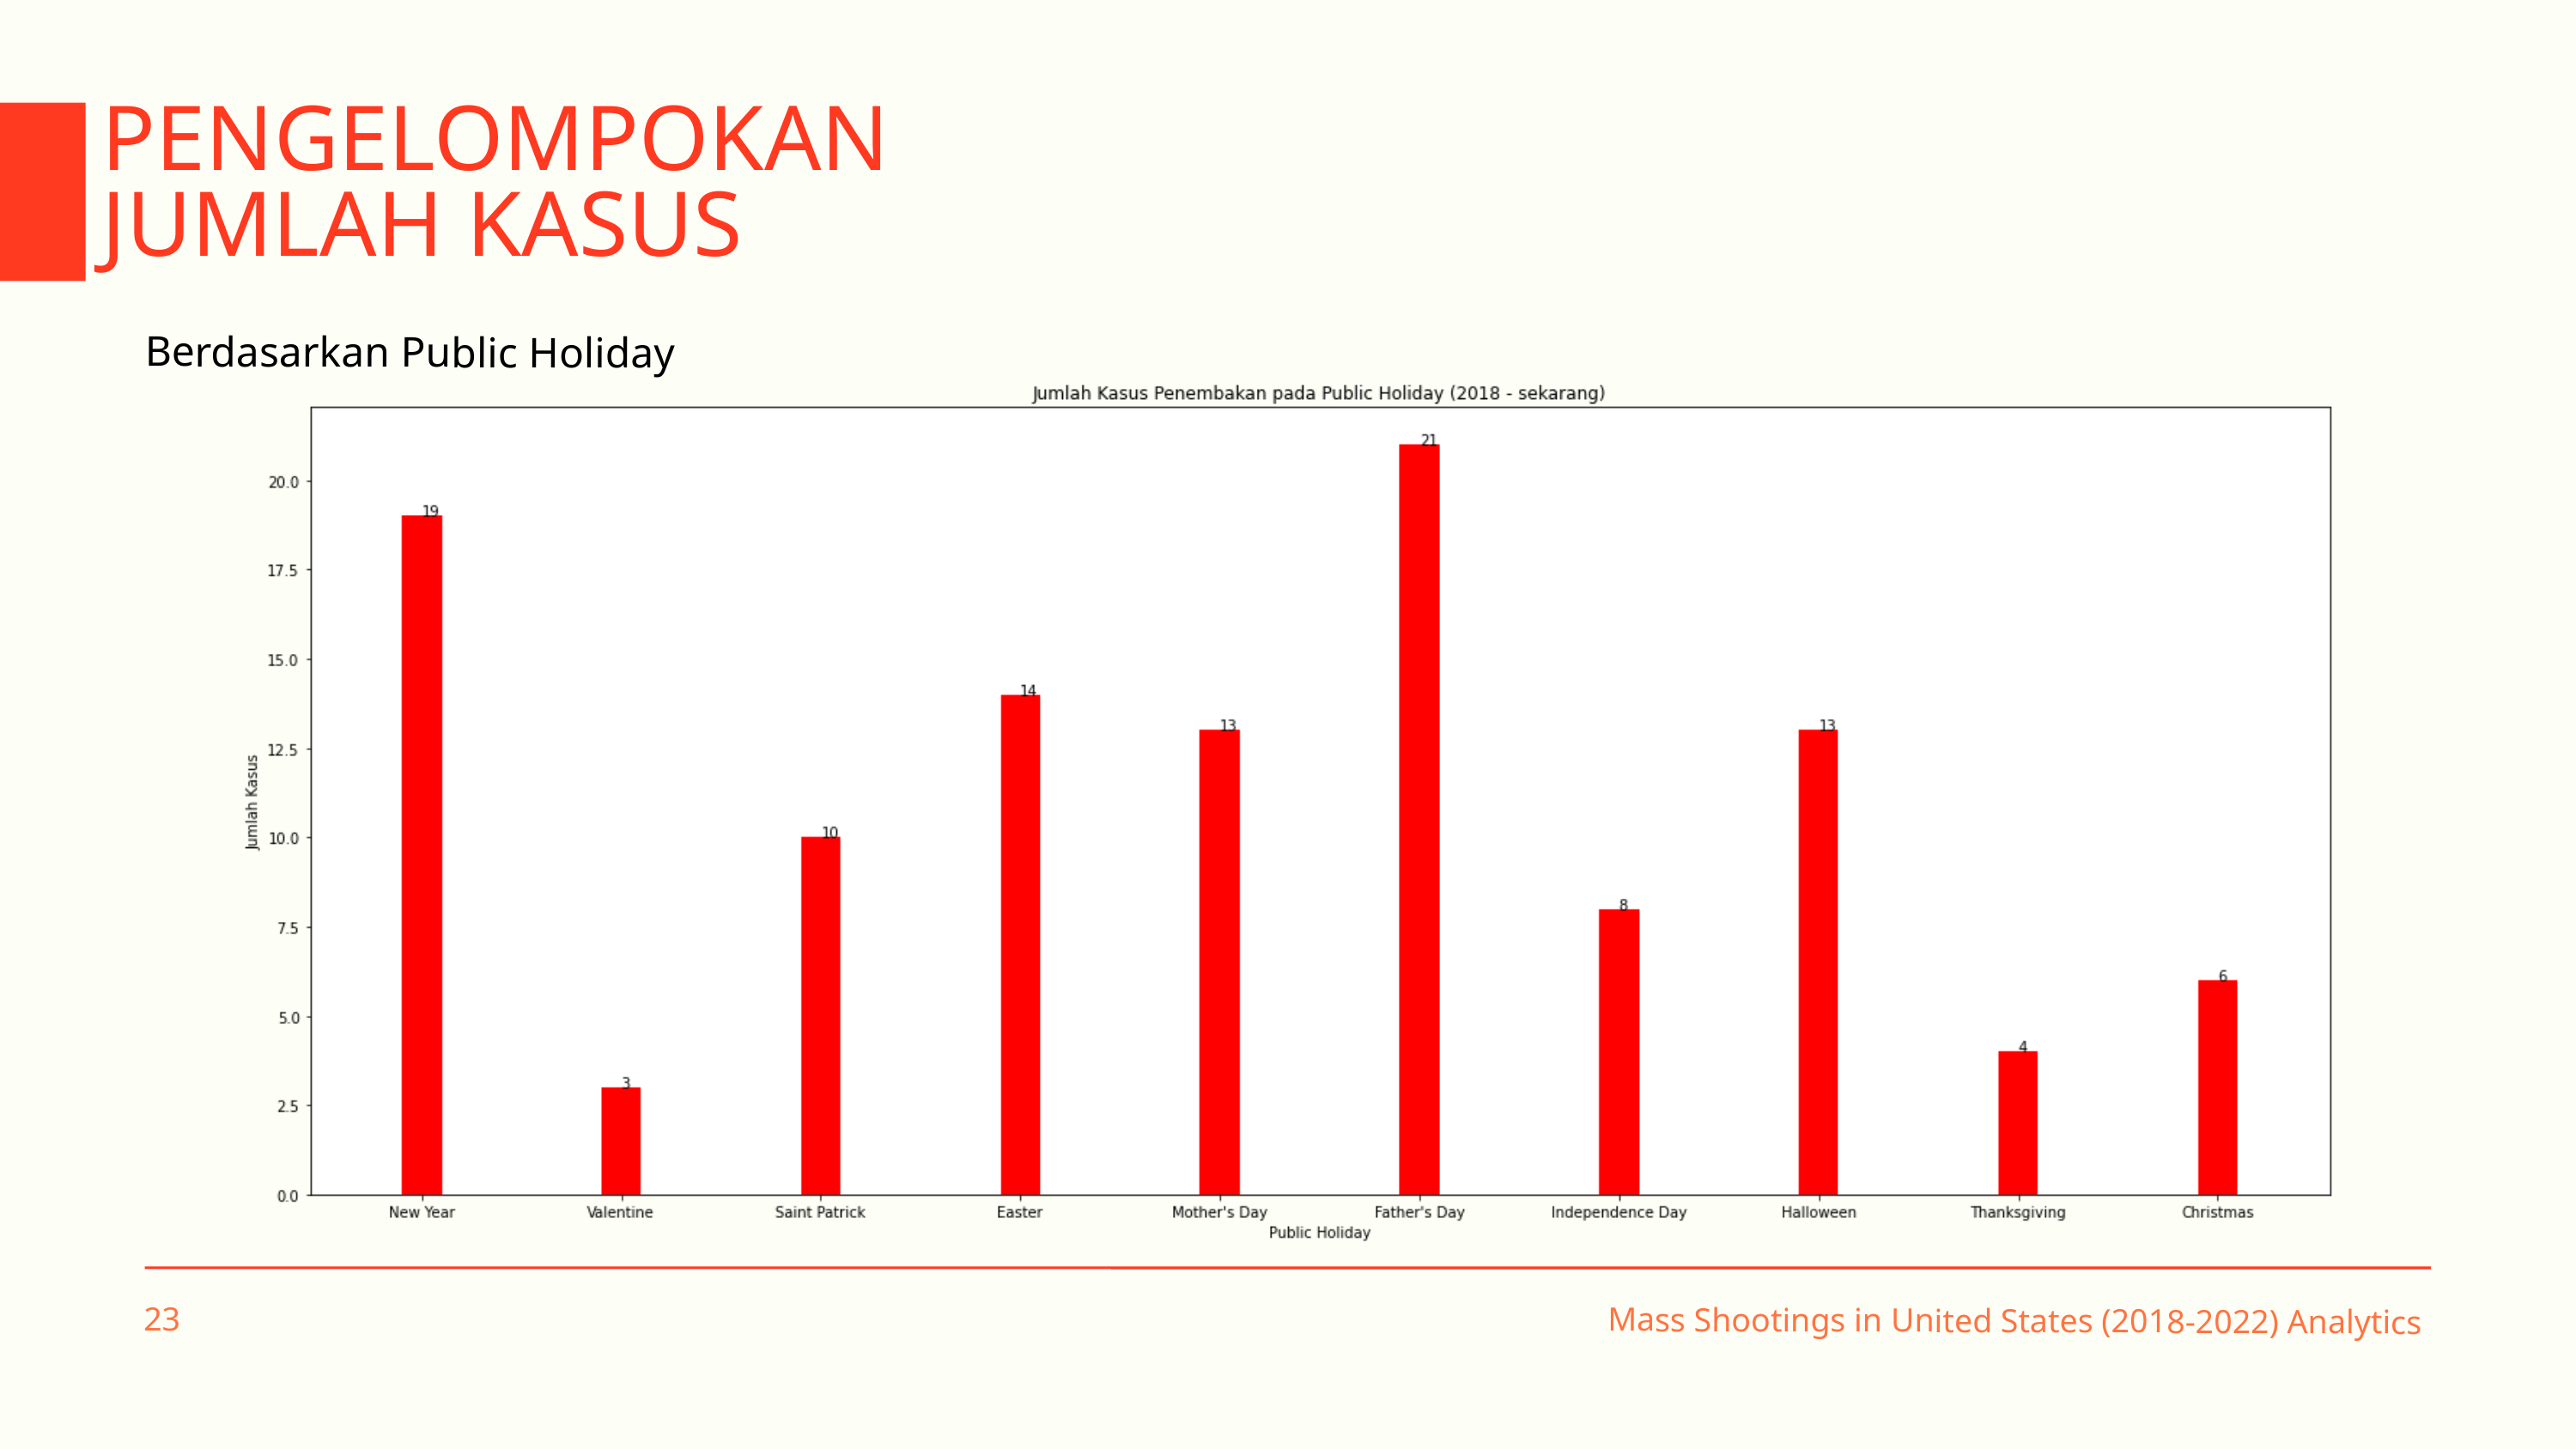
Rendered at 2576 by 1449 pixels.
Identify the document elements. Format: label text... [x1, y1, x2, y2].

picture [237, 375, 2339, 1250]
text_box [0, 102, 86, 282]
text_box 23 [143, 1288, 319, 1338]
text_box Berdasarkan Public Holiday [144, 312, 1142, 375]
text_box Mass Shootings in United States (2018-2022) Analytics [1564, 1288, 2432, 1343]
text_box PENGELOMPOKAN JUMLAH KASUS [101, 102, 1247, 275]
